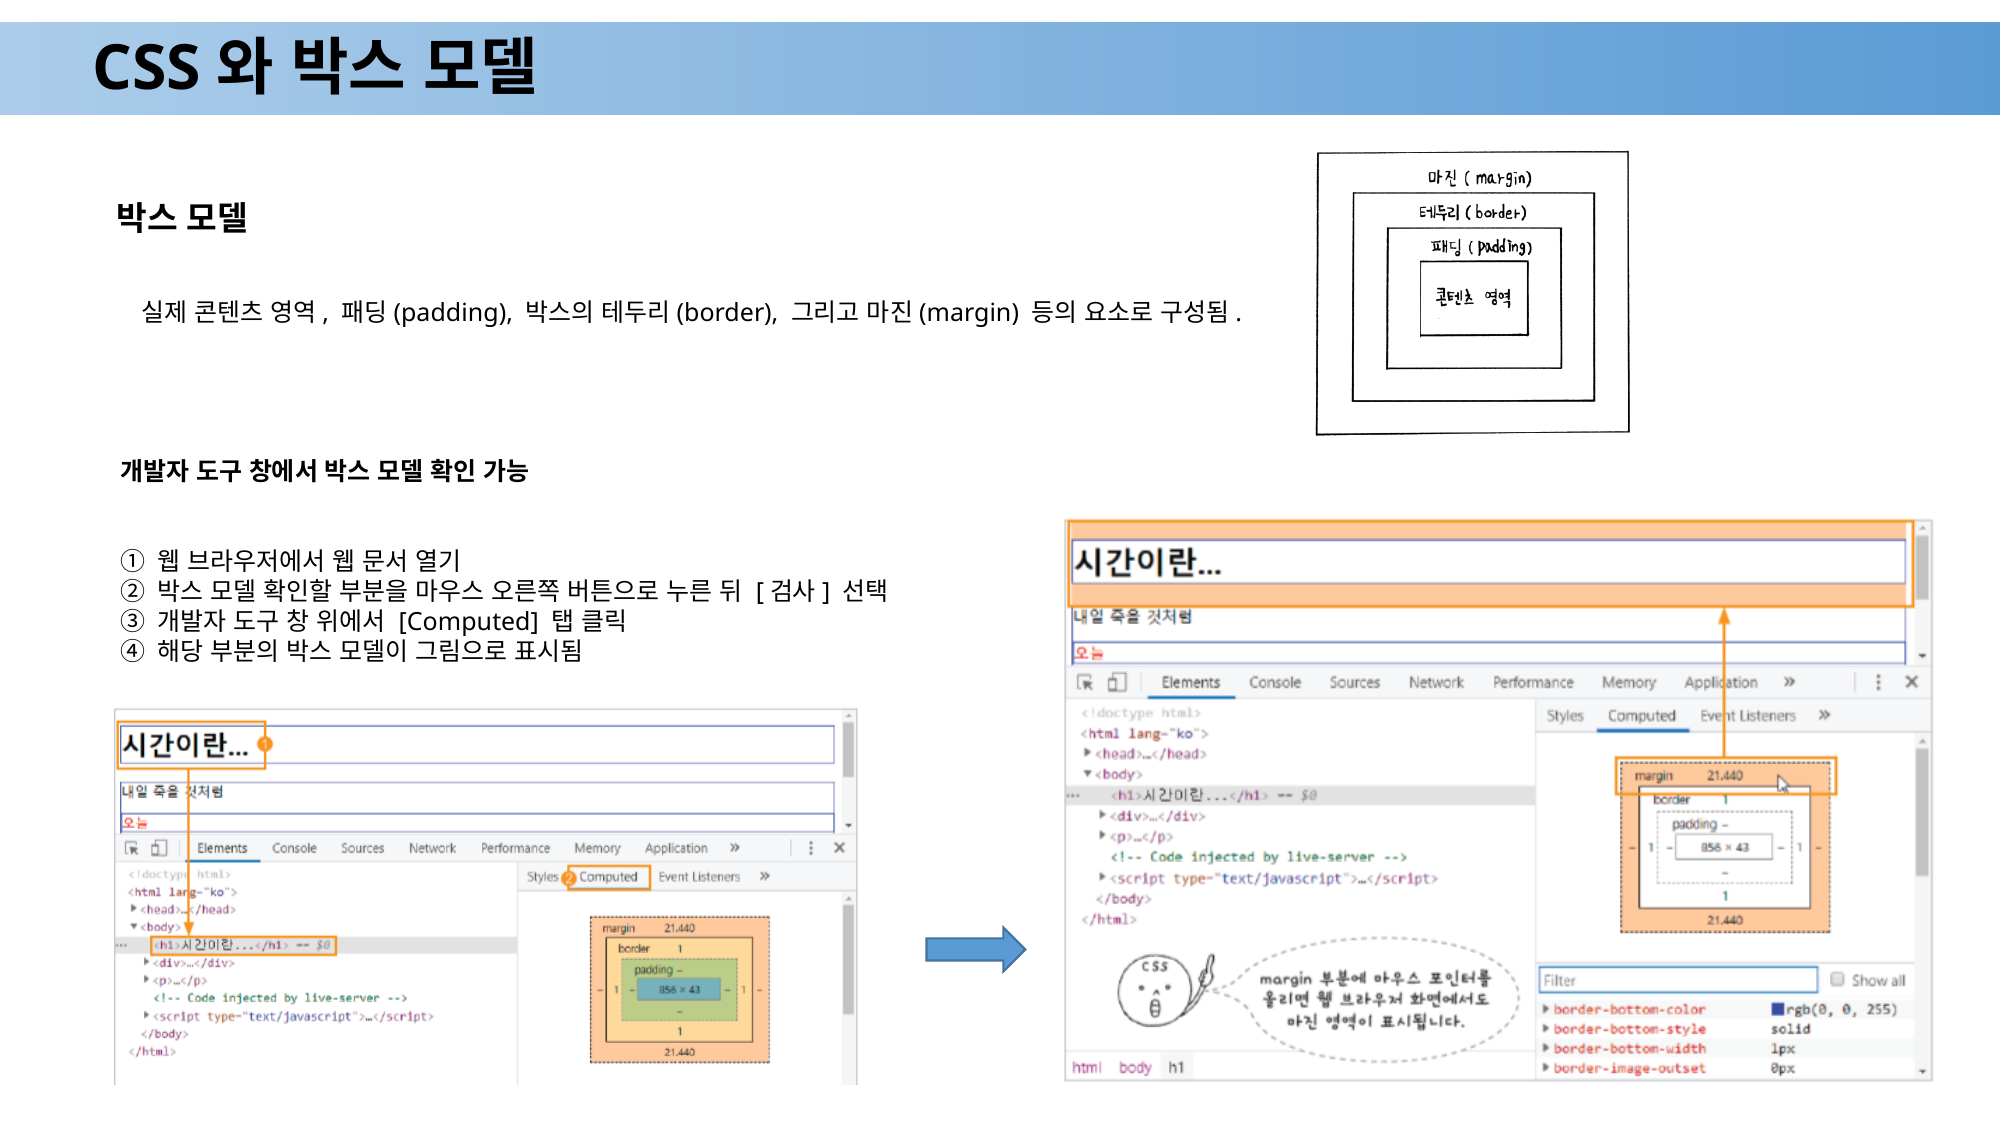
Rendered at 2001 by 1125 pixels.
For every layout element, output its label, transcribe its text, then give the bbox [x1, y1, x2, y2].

text_box 개발자 도구 창에서 박스 모델 확인 가능 웹 브라우저에서 웹 문서 열기 박스 모델 확인할 부분을 마우스 오른쪽 버튼으로 누른 뒤 [검사] 선택 개발자 도구 창 위에서 [Computed] 탭 클릭 해당 부분의 박스 모델이 그림으로 표시됨 [105, 448, 904, 673]
text_box 실제 콘텐츠 영역, 패딩(padding), 박스의 테두리(border), 그리고 마진(margin) 등의 요소로 구성됨. [126, 274, 1304, 335]
text_box [925, 924, 1027, 975]
picture [101, 697, 885, 1085]
title CSS와 박스 모델 [77, 22, 1569, 116]
picture [1051, 505, 1948, 1086]
picture [1304, 138, 1643, 449]
text_box 박스 모델 [101, 189, 748, 245]
